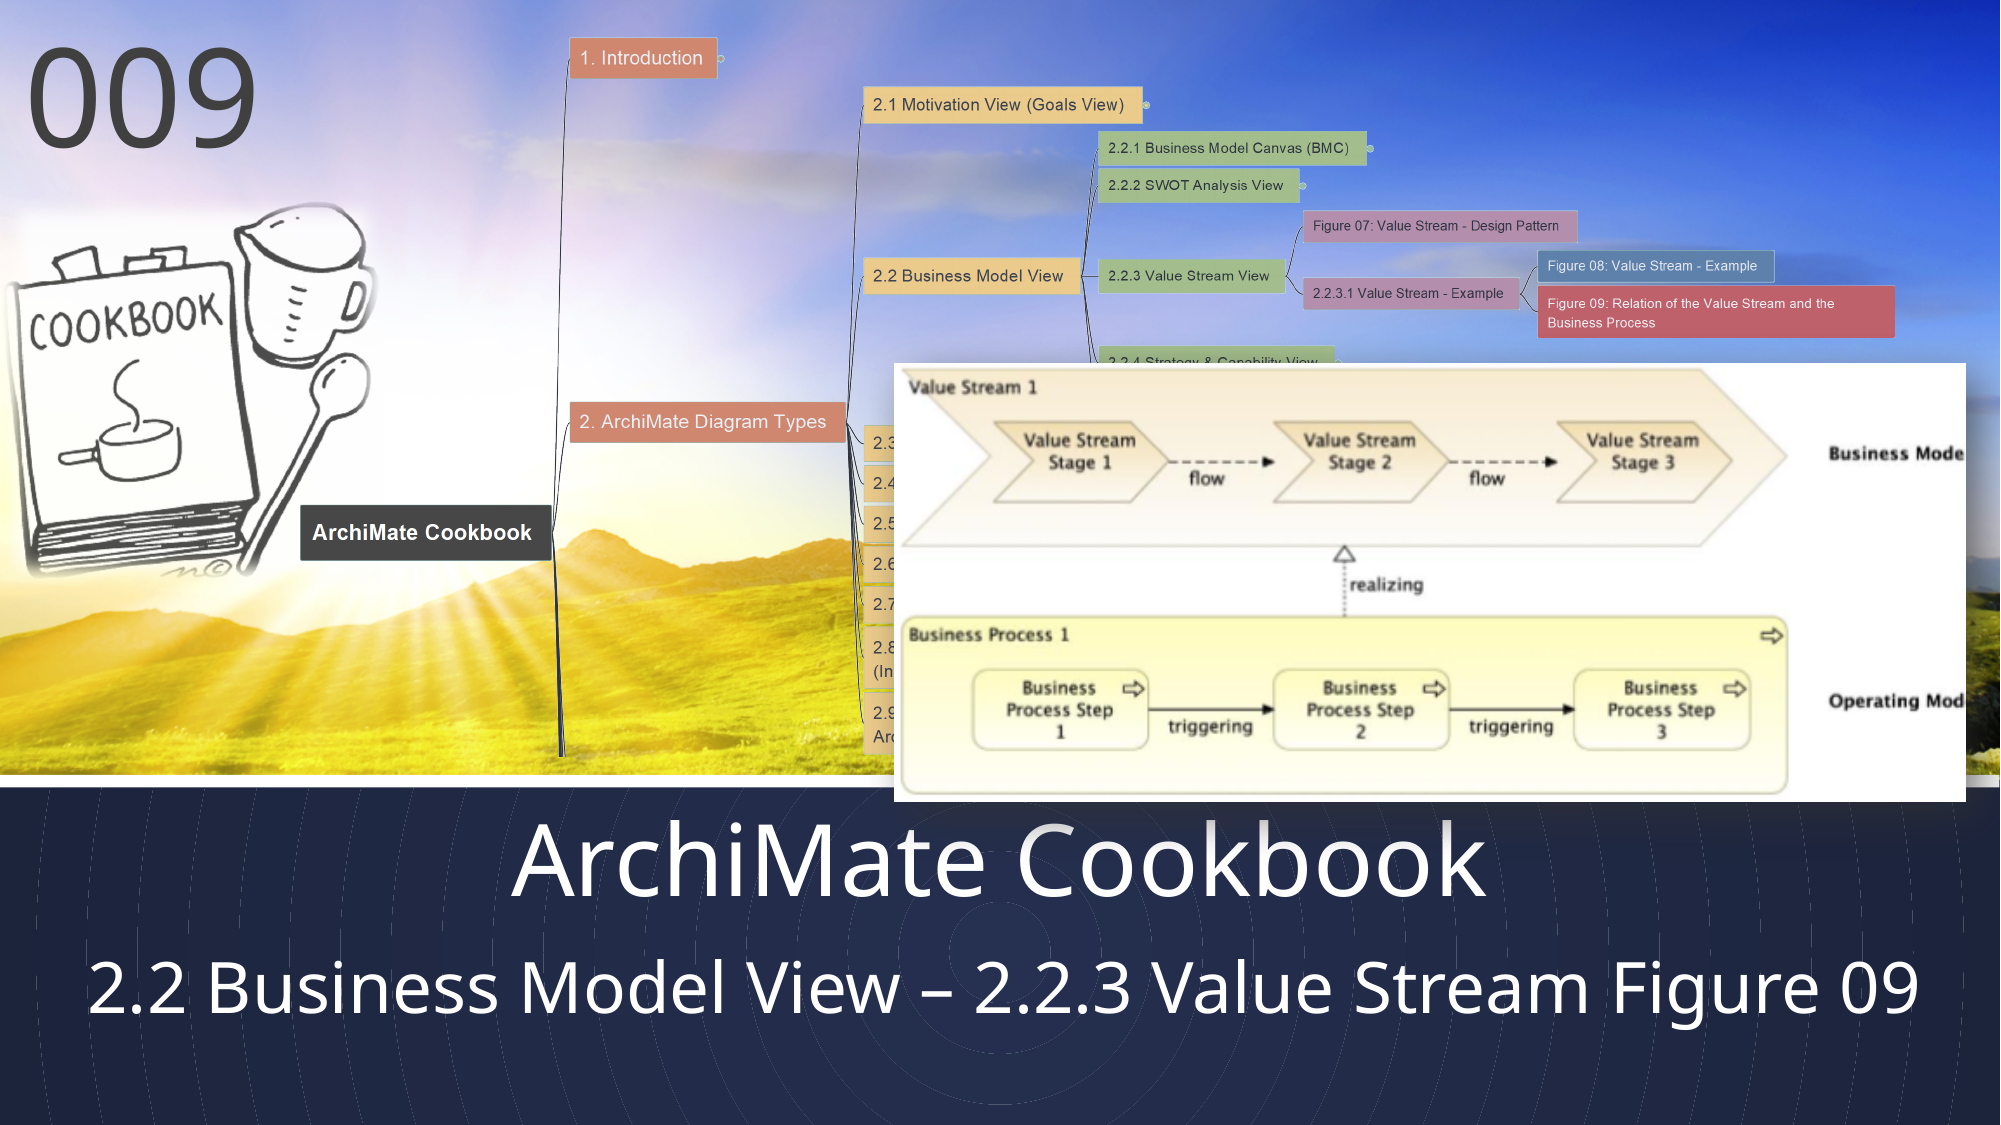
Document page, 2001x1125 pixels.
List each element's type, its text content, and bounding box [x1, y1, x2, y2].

subtitle 2.2 Business Model View – 2.2.3 Value Stream Figure 09 [68, 928, 1941, 1054]
picture [0, 0, 2000, 802]
text_box 009 [9, 3, 276, 183]
title ArchiMate Cookbook [249, 801, 1750, 927]
